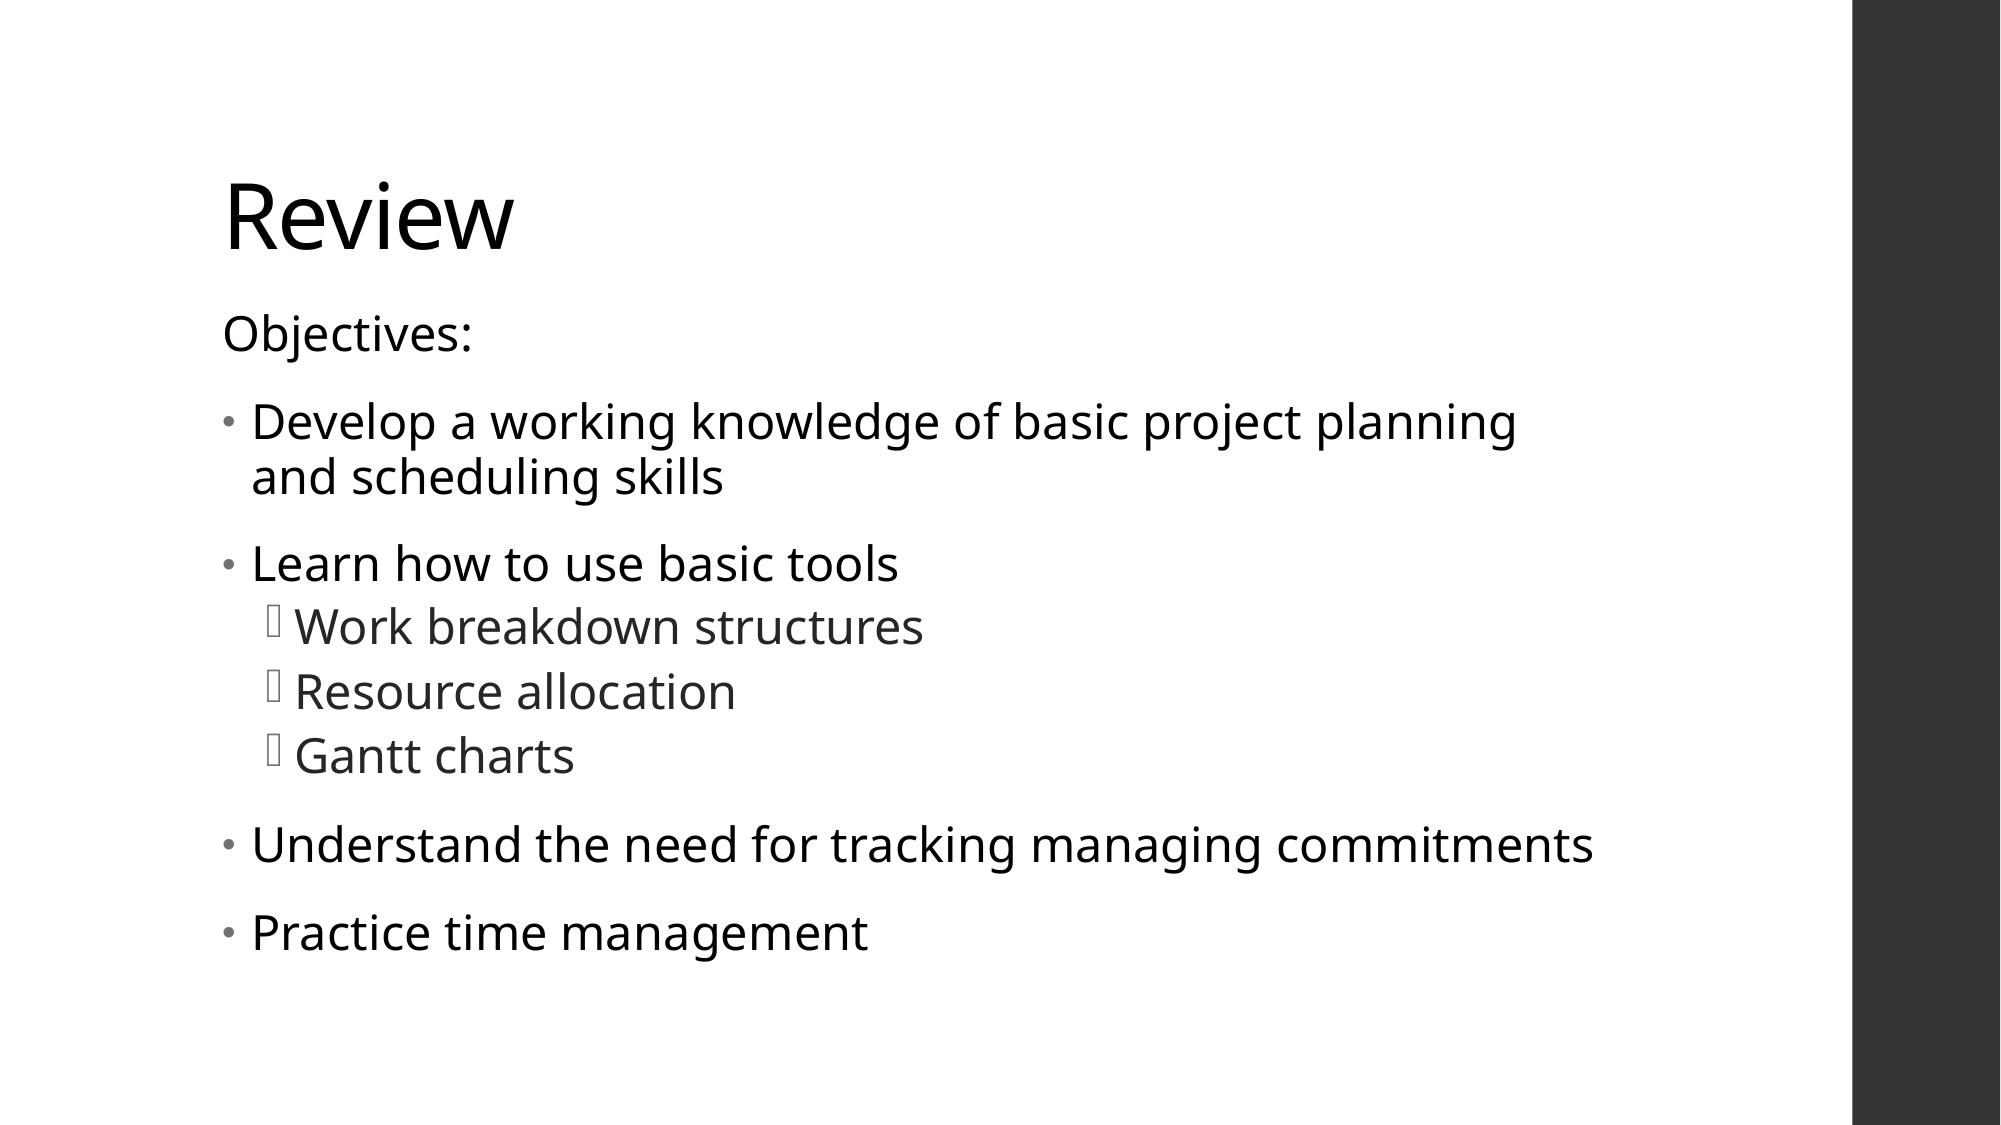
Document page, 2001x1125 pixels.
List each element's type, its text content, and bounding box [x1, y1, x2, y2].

title Review [206, 60, 1797, 278]
list Objectives: Develop a working knowledge of basic project planning and scheduling skills Learn how to use basic tools Work breakdown structures Resource allocation Gantt charts Understand the need for tracking managing commitments Practice time management [206, 299, 1617, 1014]
